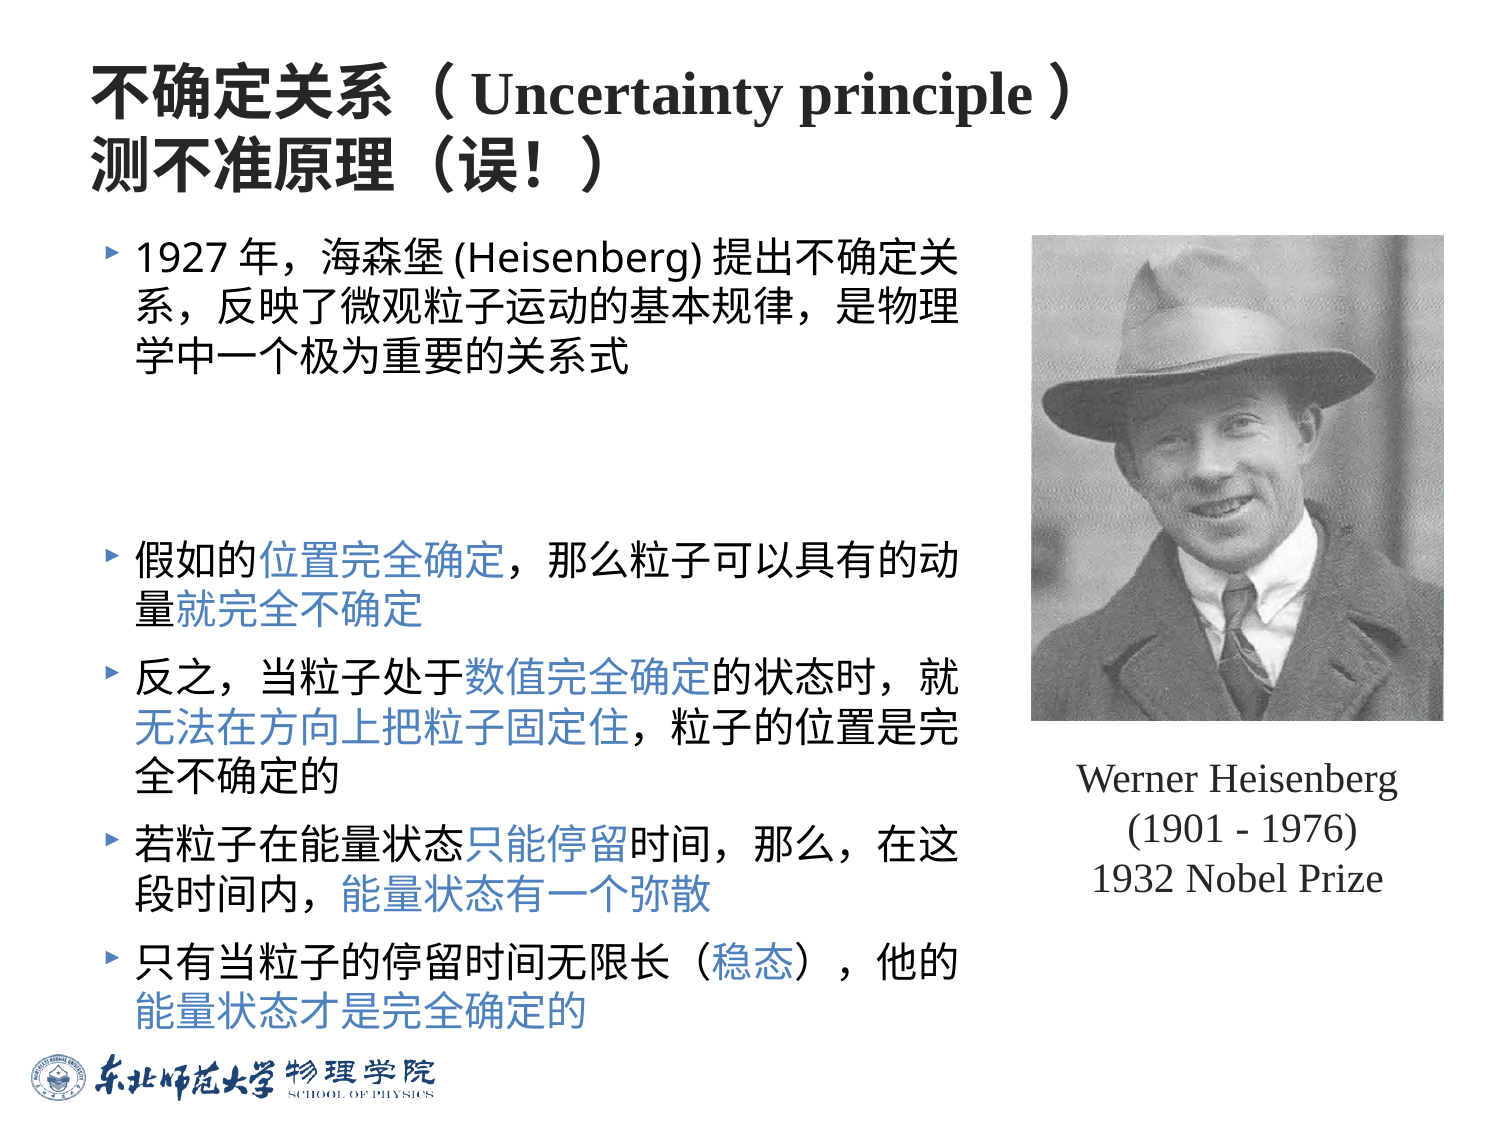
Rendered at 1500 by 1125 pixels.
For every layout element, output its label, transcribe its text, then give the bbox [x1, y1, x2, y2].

text_box Werner Heisenberg (1901 - 1976) 1932 Nobel Prize [1001, 743, 1474, 927]
title 不确定关系（Uncertainty principle） 测不准原理（误！） [75, 45, 1425, 209]
picture [20, 1054, 440, 1101]
picture [1031, 235, 1444, 721]
